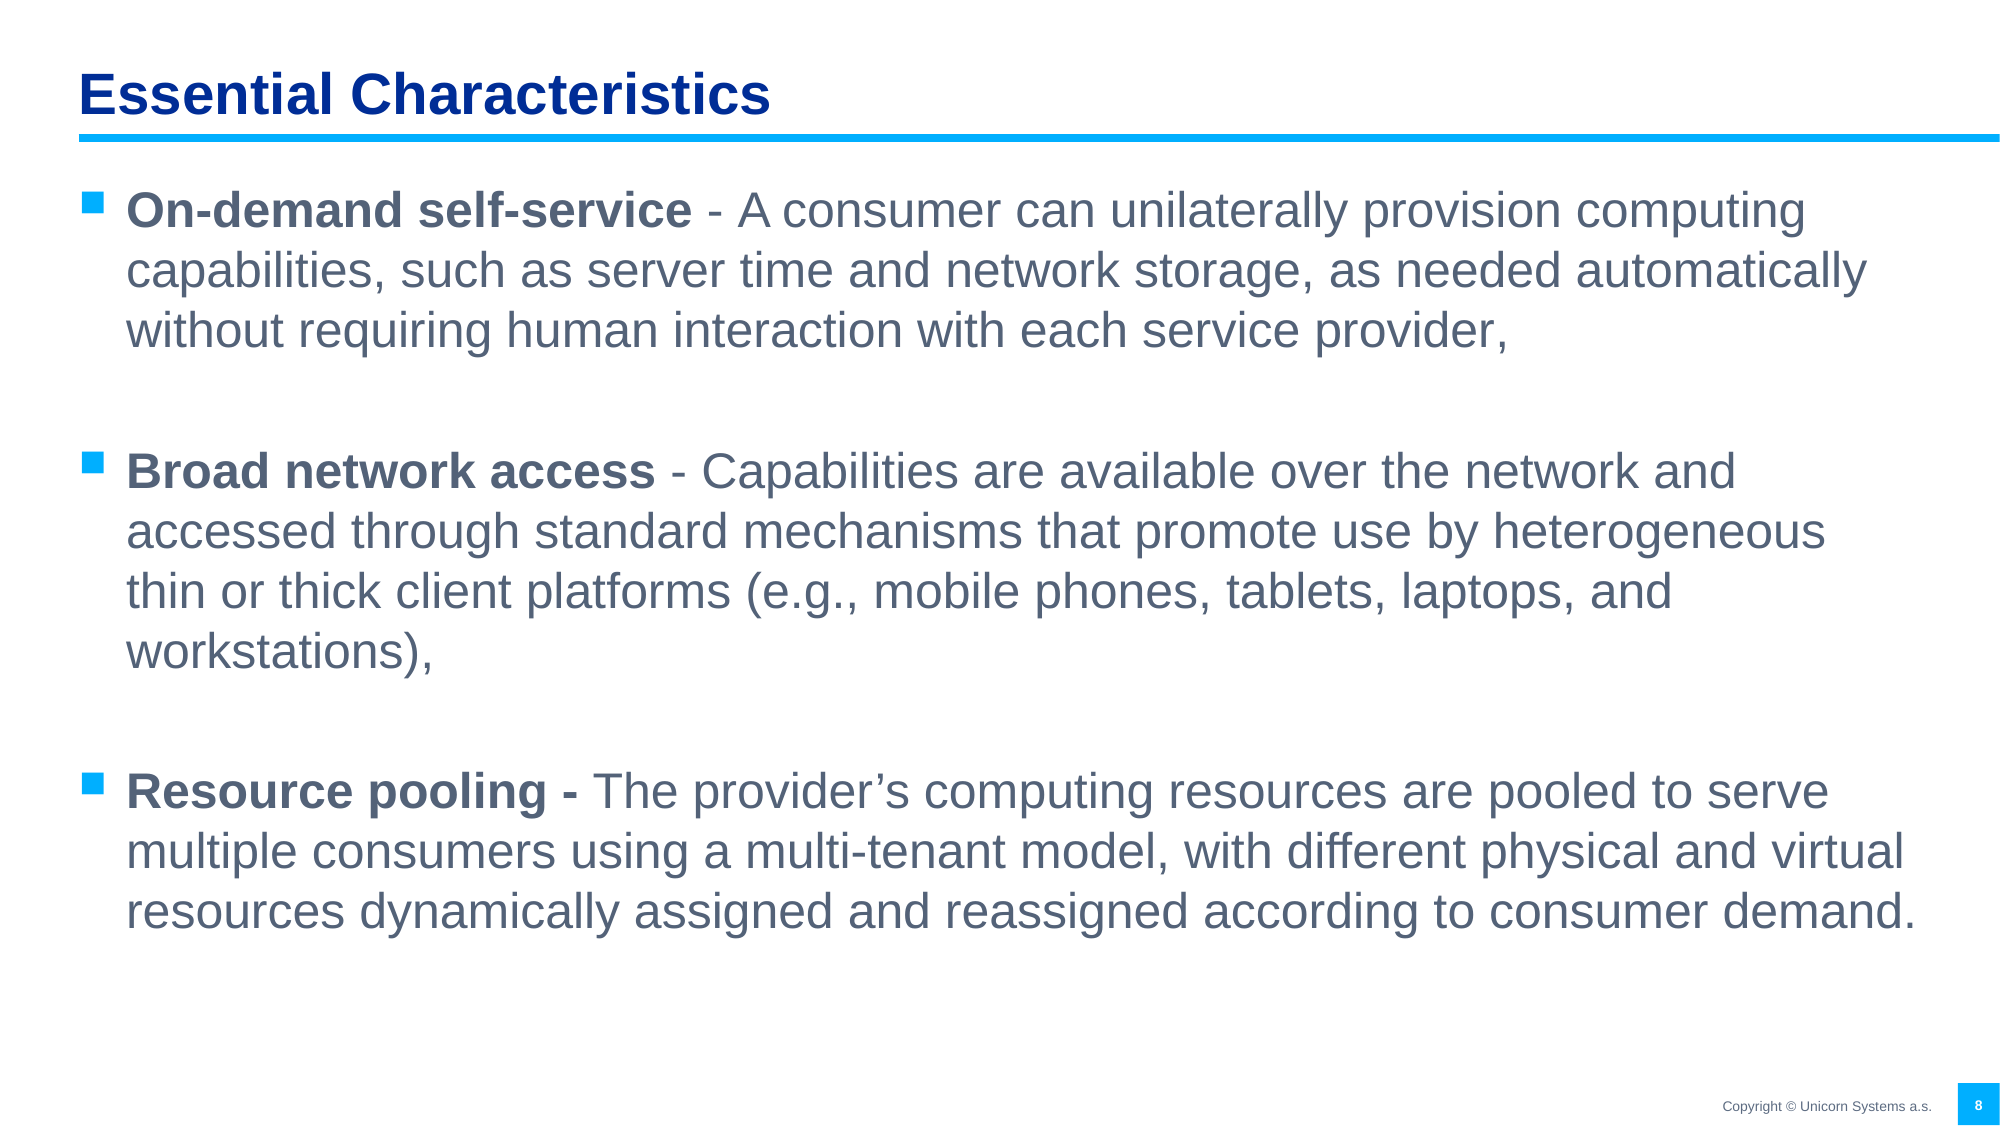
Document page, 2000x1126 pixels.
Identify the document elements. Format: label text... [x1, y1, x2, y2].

slide_number 8 [1945, 1074, 2000, 1126]
list On-demand self-service - A consumer can unilaterally provision computing capabilities, such as server time and network storage, as needed automatically without requiring human interaction with each service provider, Broad network access - Capabilities are available over the network and accessed through standard mechanisms that promote use by heterogeneous thin or thick client platforms (e.g., mobile phones, tablets, laptops, and workstations), Resource pooling - The provider’s computing resources are pooled to serve multiple consumers using a multi-tenant model, with different physical and virtual resources dynamically assigned and reassigned according to consumer demand. [78, 177, 1921, 1076]
footer Copyright © Unicorn Systems a.s. [1273, 1076, 1948, 1126]
title Essential Characteristics [78, 0, 1921, 134]
